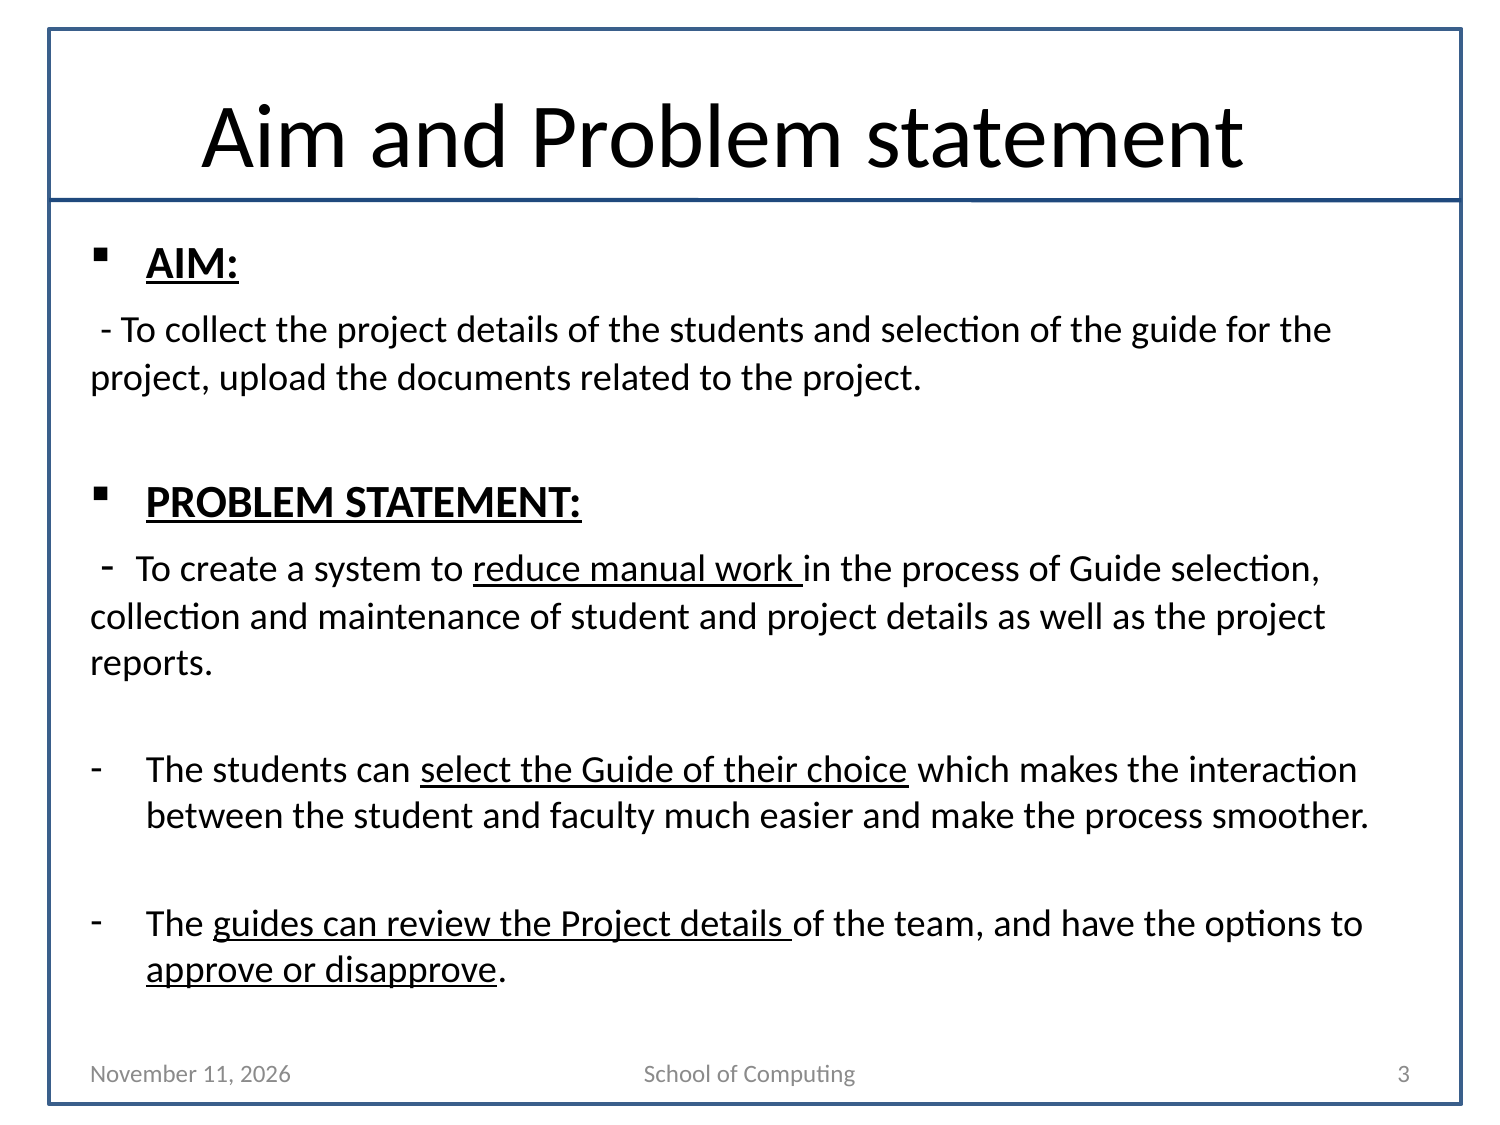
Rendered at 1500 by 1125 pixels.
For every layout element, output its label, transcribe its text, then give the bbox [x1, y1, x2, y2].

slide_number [75, 1042, 425, 1103]
title Aim and Problem statement [49, 37, 1399, 225]
list AIM: - To collect the project details of the students and selection of the guide for the project, upload the documents related to the project. PROBLEM STATEMENT: - To create a system to reduce manual work in the process of Guide selection, collection and maintenance of student and project details as well as the project reports. The students can select the Guide of their choice which makes the interaction between the student and faculty much easier and make the process smoother. The guides can review the Project details of the team, and have the options to approve or disapprove. [75, 224, 1425, 1005]
footer School of Computing [512, 1042, 988, 1103]
slide_number 3 [1074, 1042, 1425, 1103]
